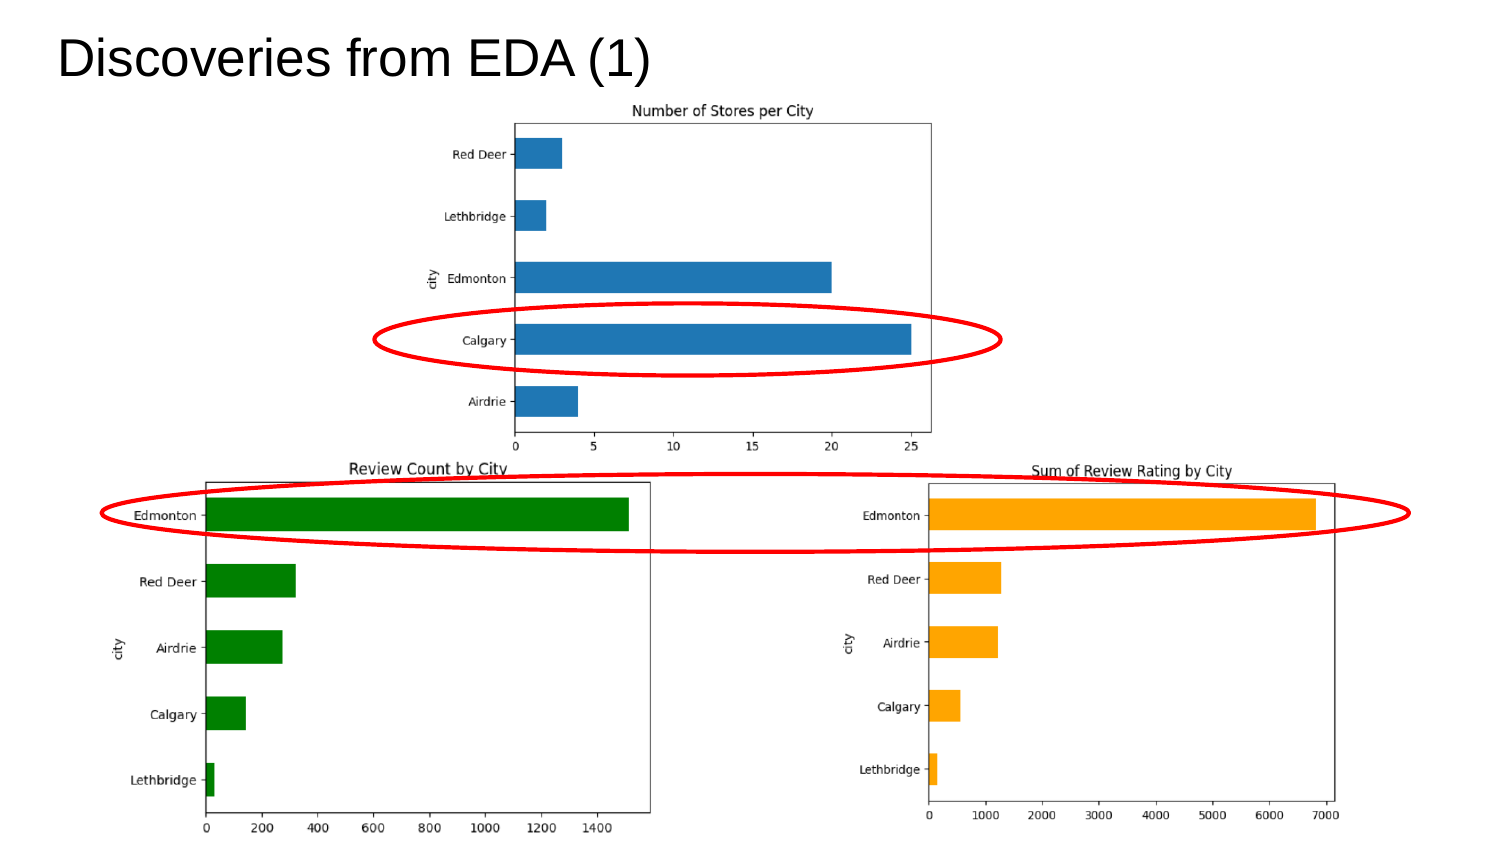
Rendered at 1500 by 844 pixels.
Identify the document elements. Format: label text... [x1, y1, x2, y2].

text_box [1401, 504, 1411, 522]
text_box [703, 471, 795, 554]
text_box [960, 319, 1003, 360]
text_box [372, 318, 418, 360]
title Discoveries from EDA (1) [42, 8, 1441, 103]
picture [90, 91, 1396, 844]
